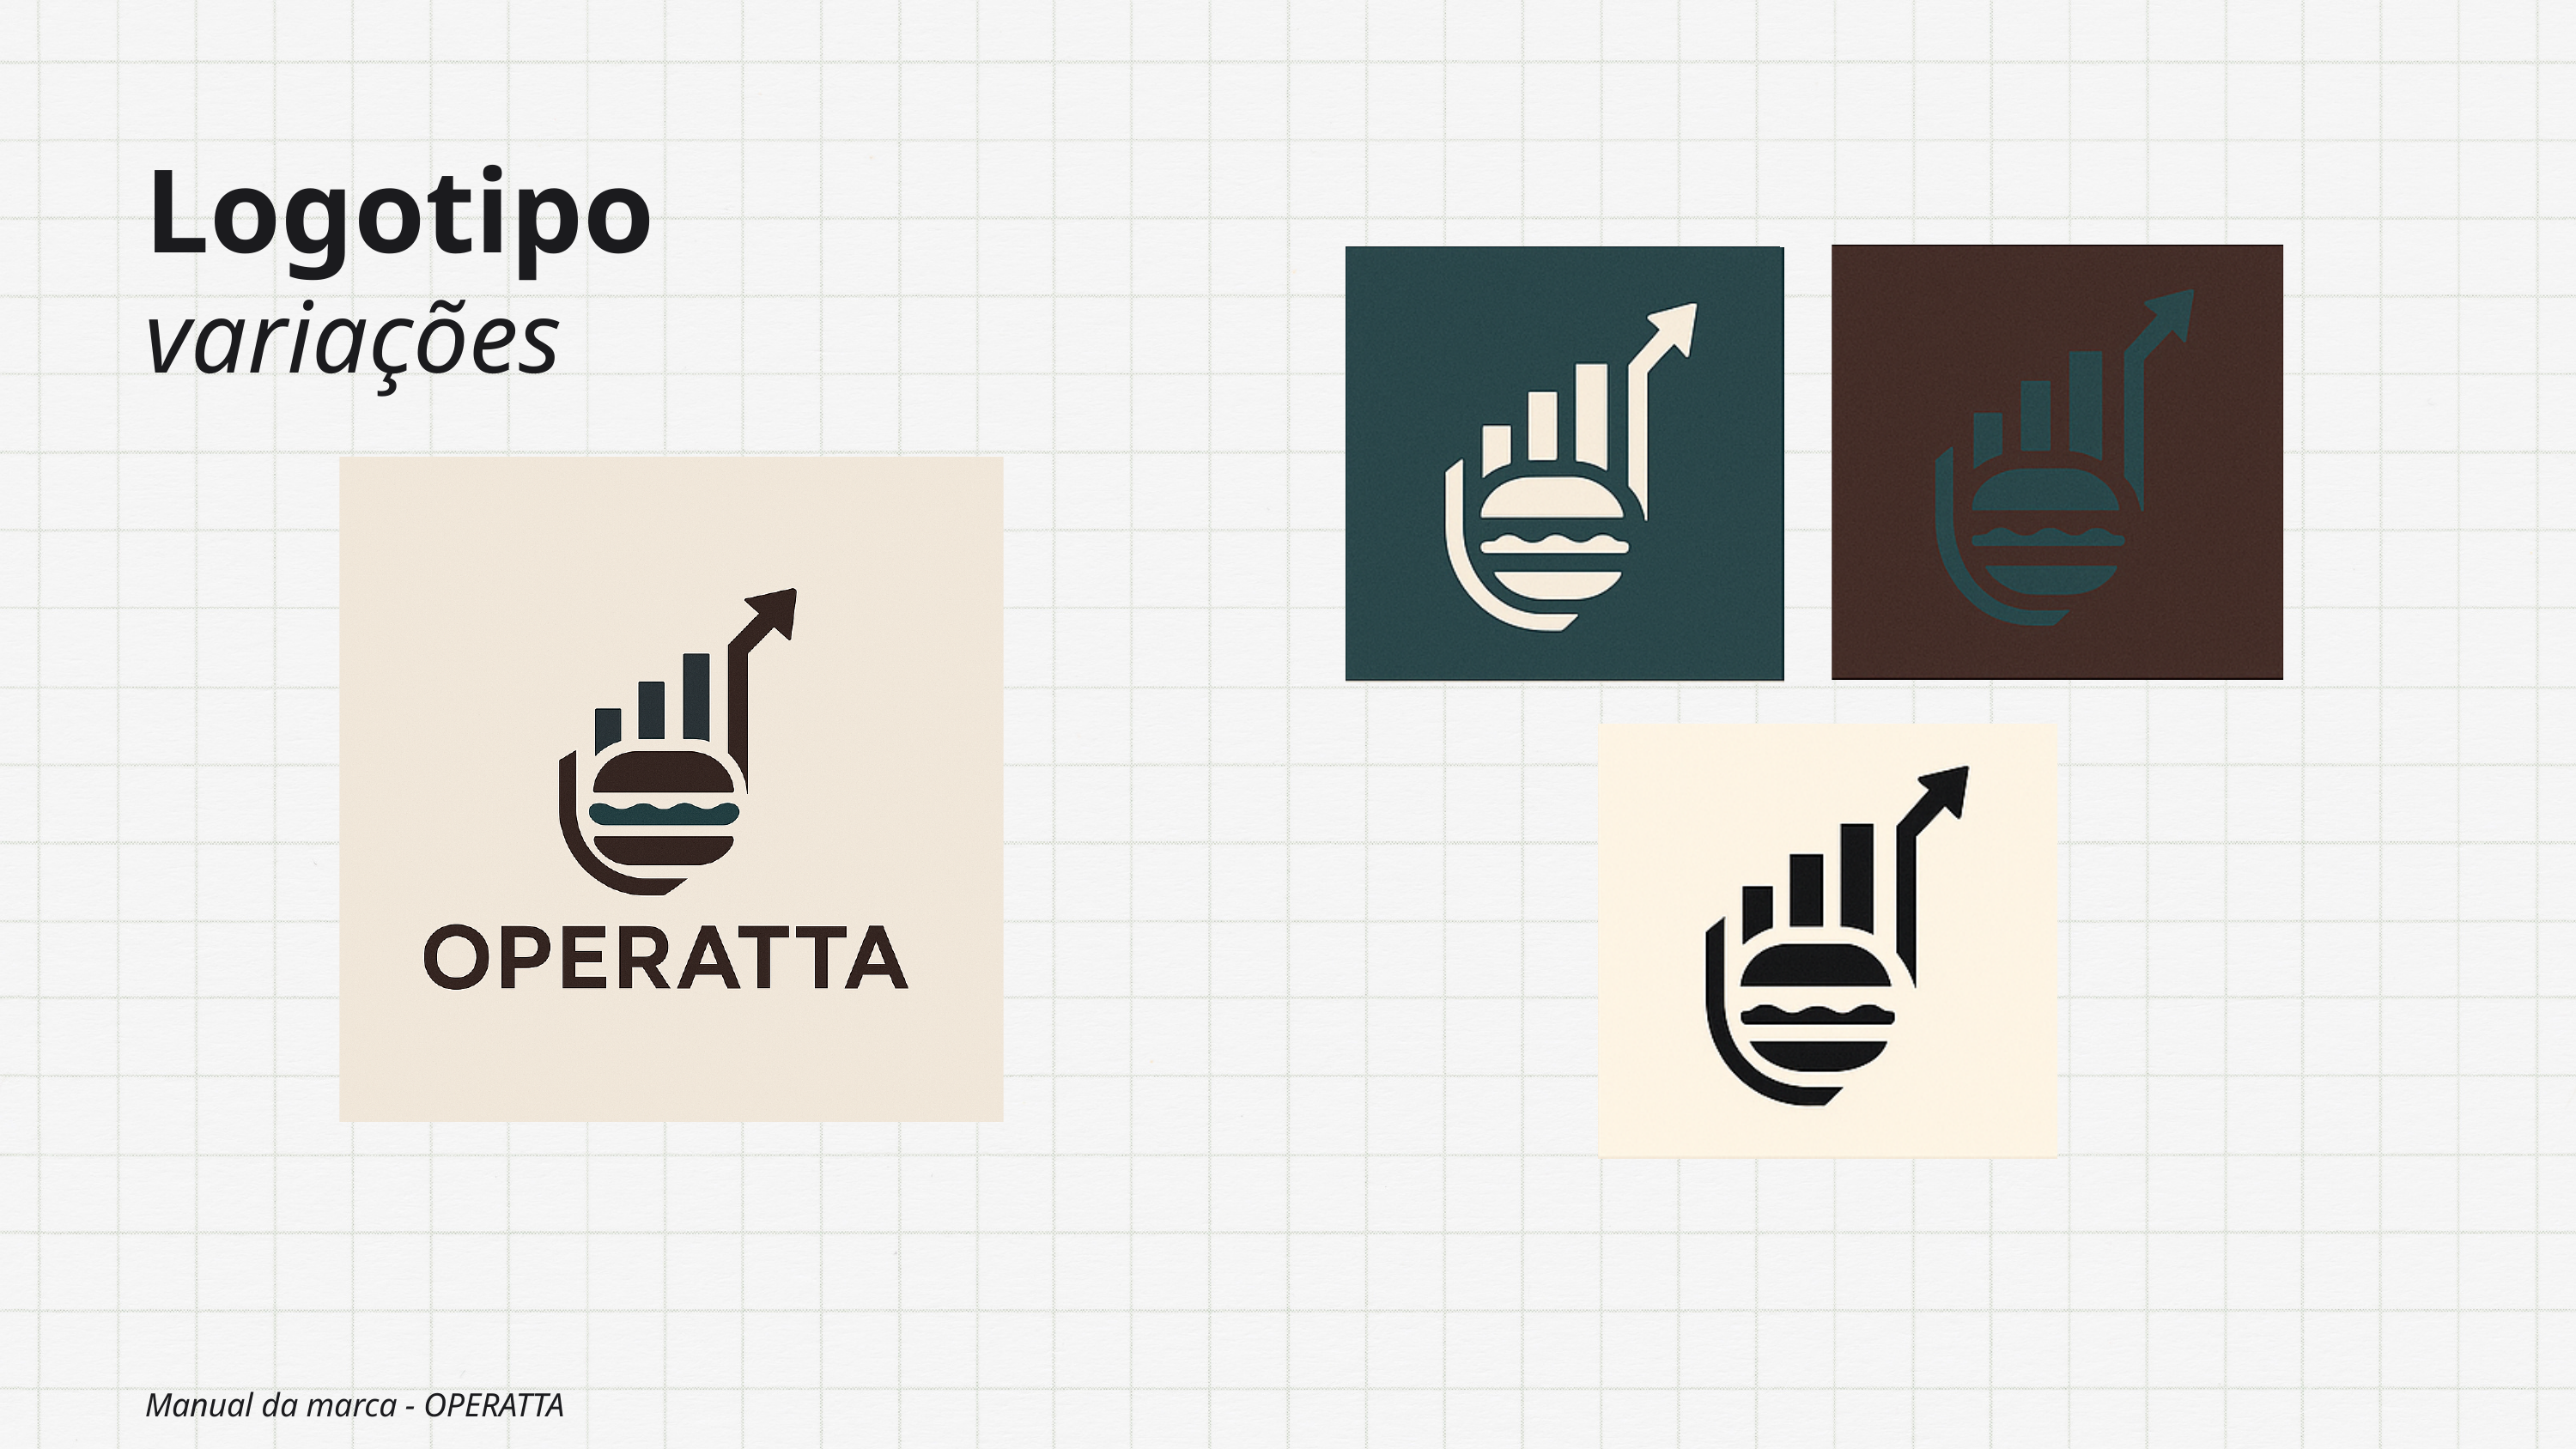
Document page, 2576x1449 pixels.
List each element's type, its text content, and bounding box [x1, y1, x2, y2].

text_box variações [144, 299, 742, 393]
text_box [1345, 246, 1781, 682]
text_box [1832, 245, 2284, 680]
text_box [339, 457, 1004, 1122]
text_box [0, 0, 2576, 1449]
text_box [1597, 724, 2058, 1160]
text_box Manual da marca - OPERATTA [144, 1391, 671, 1423]
text_box Logotipo [144, 167, 839, 276]
